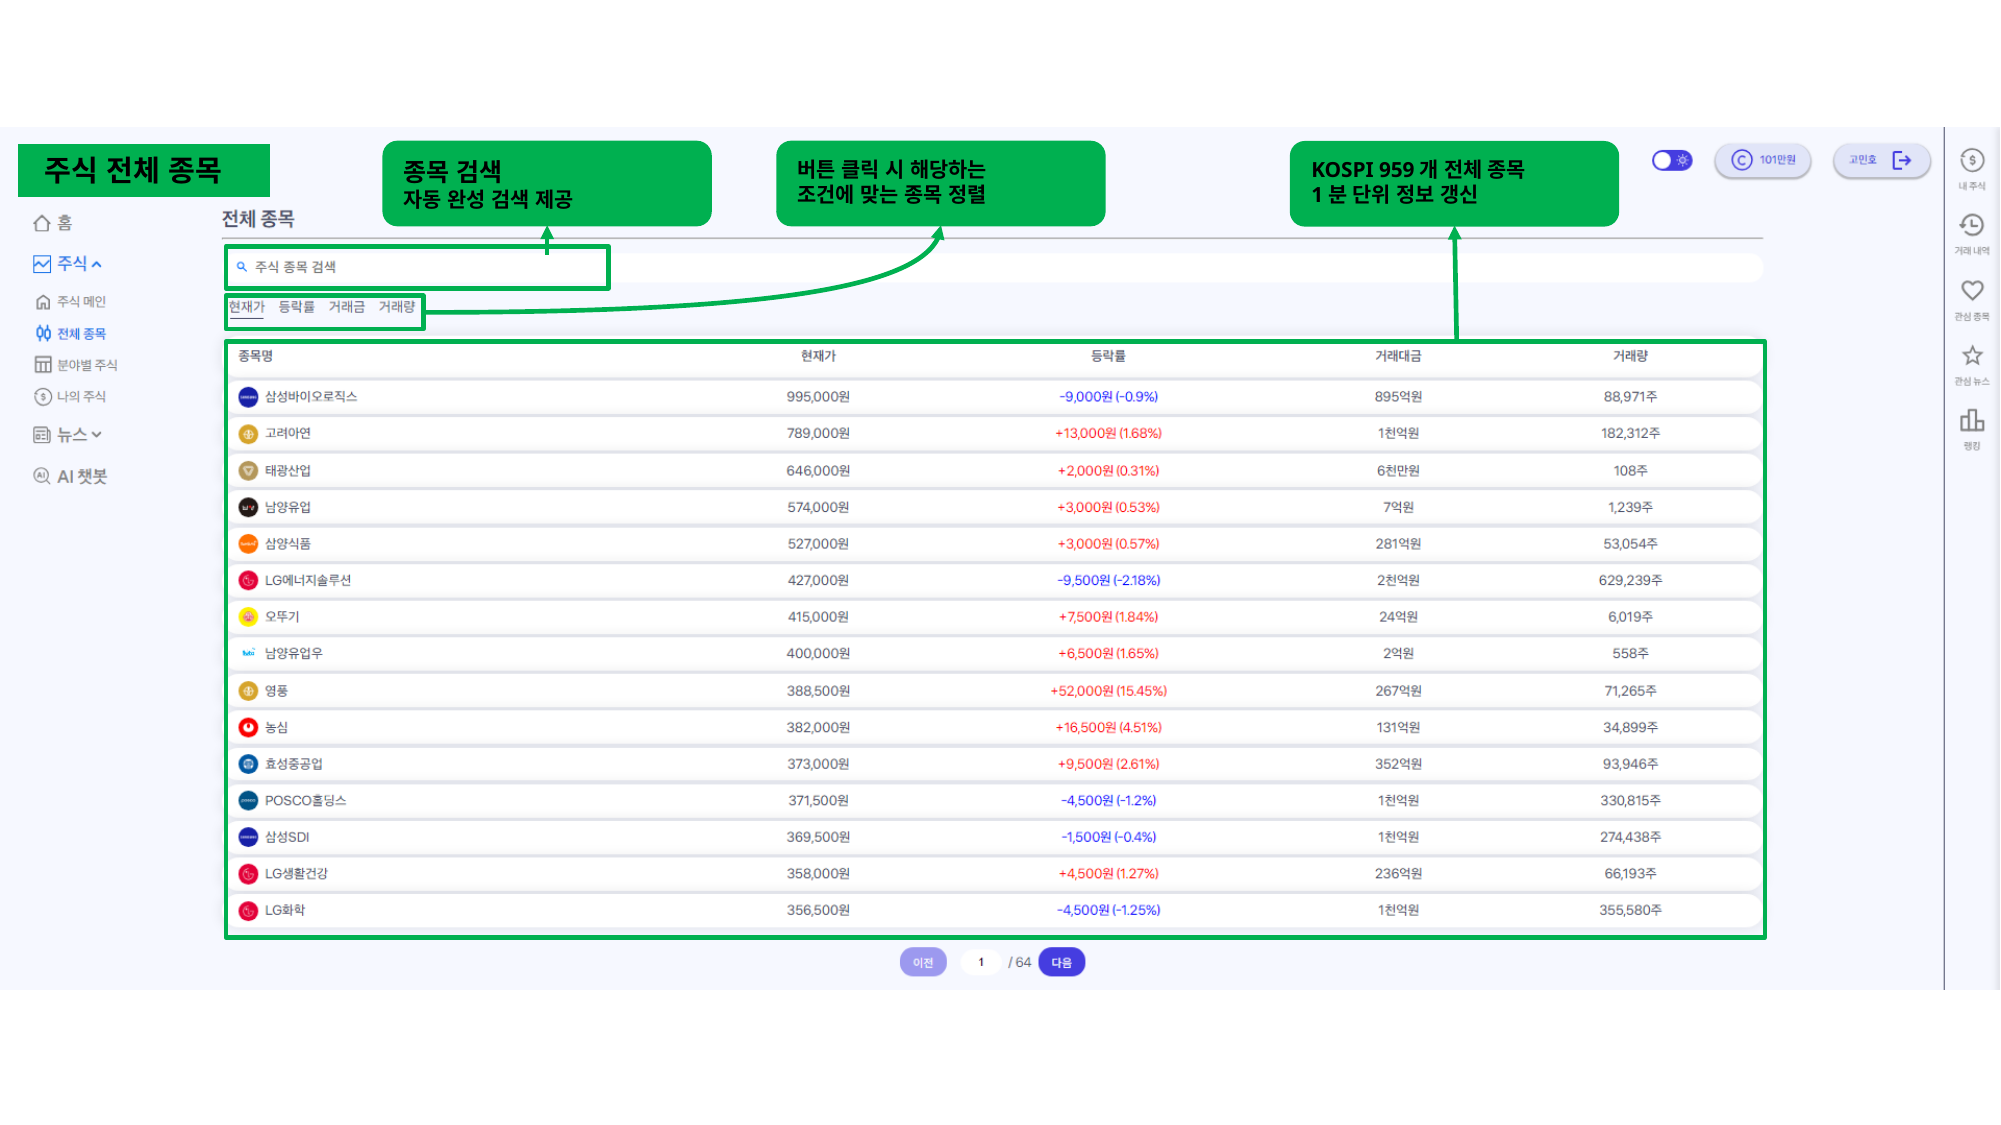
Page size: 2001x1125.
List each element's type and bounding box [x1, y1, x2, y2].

text_box [1290, 141, 1651, 226]
picture [0, 127, 2000, 990]
text_box [383, 141, 743, 226]
text_box [423, 225, 941, 313]
text_box [18, 145, 317, 196]
text_box [777, 141, 1137, 226]
